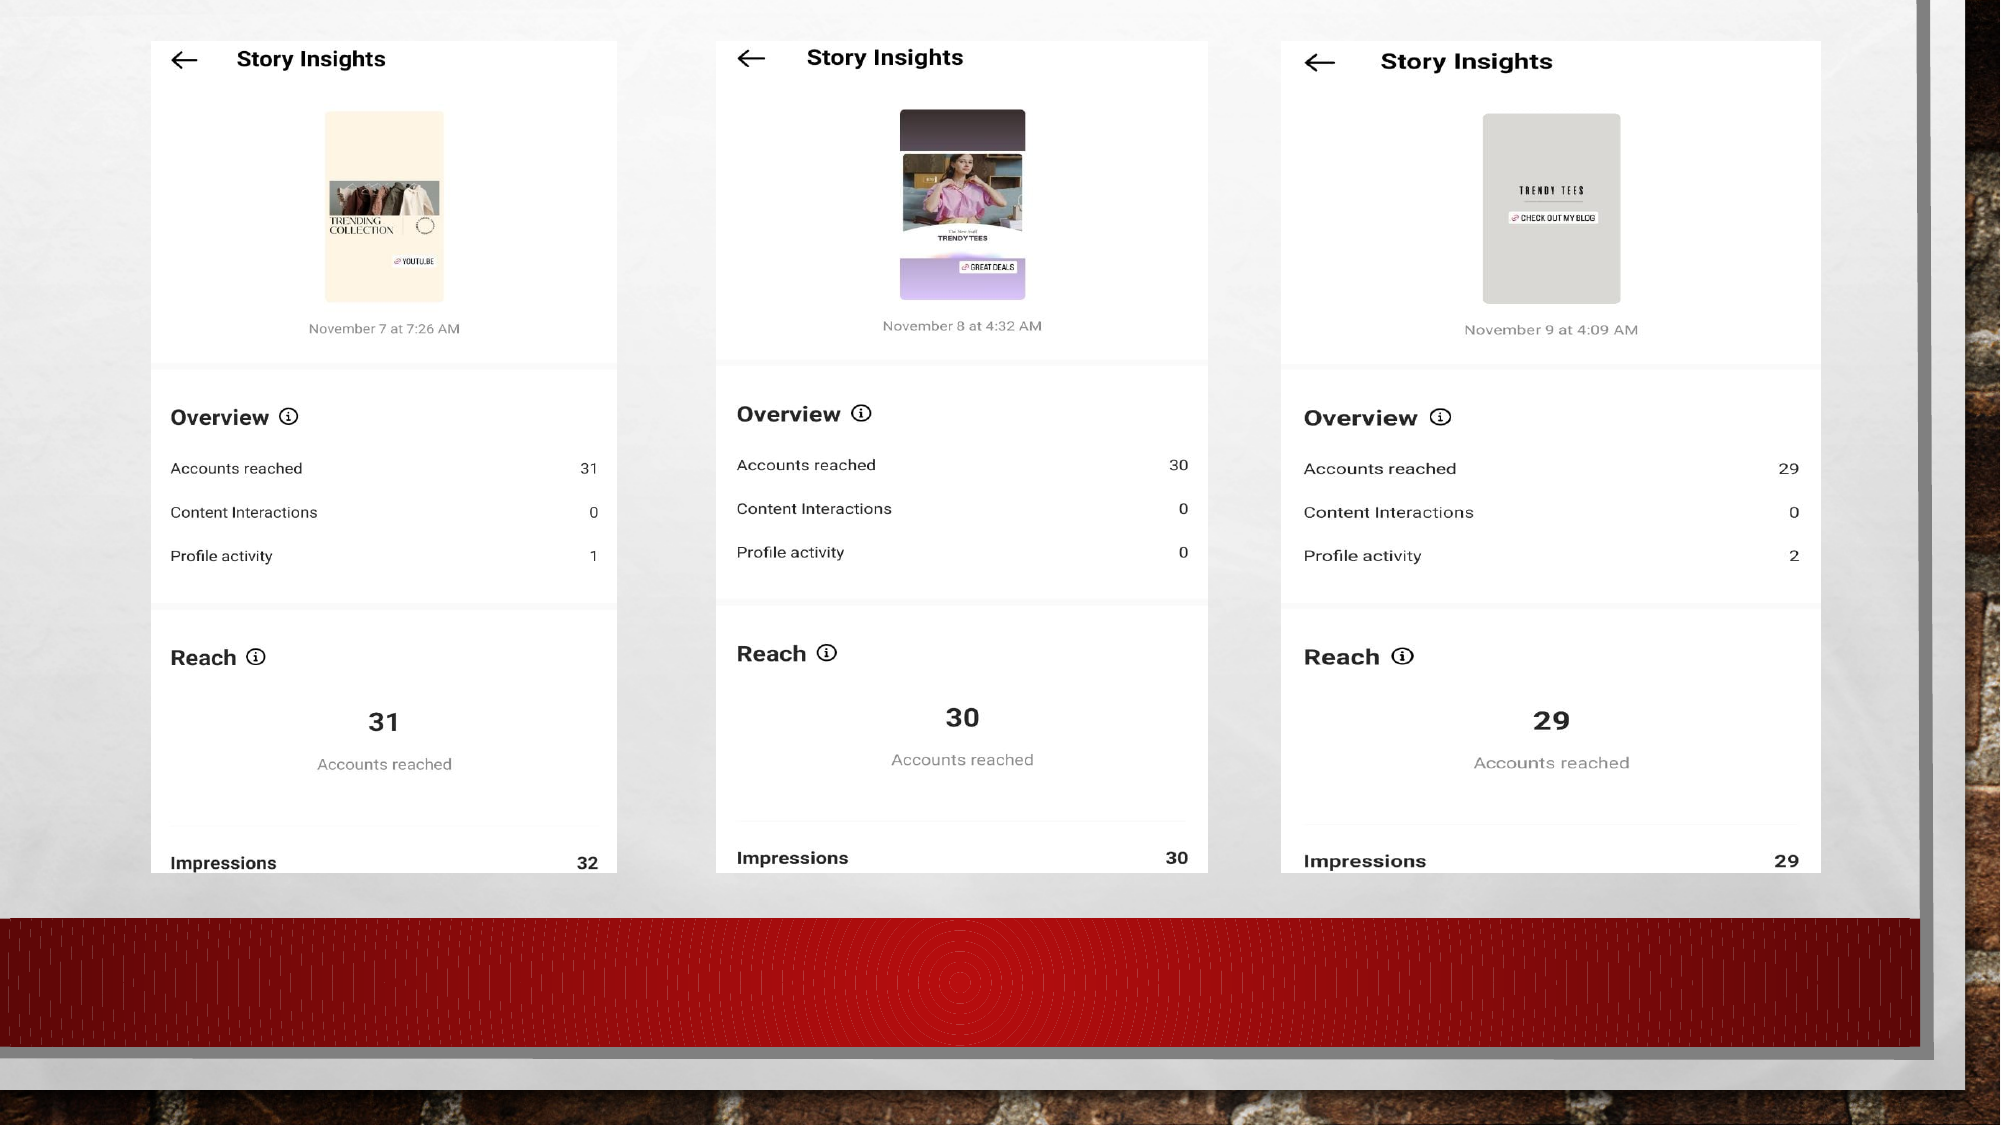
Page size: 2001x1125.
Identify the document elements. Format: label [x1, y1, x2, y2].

list [150, 40, 617, 874]
picture [715, 40, 1208, 874]
picture [1281, 40, 1821, 874]
picture [0, 0, 2000, 1125]
